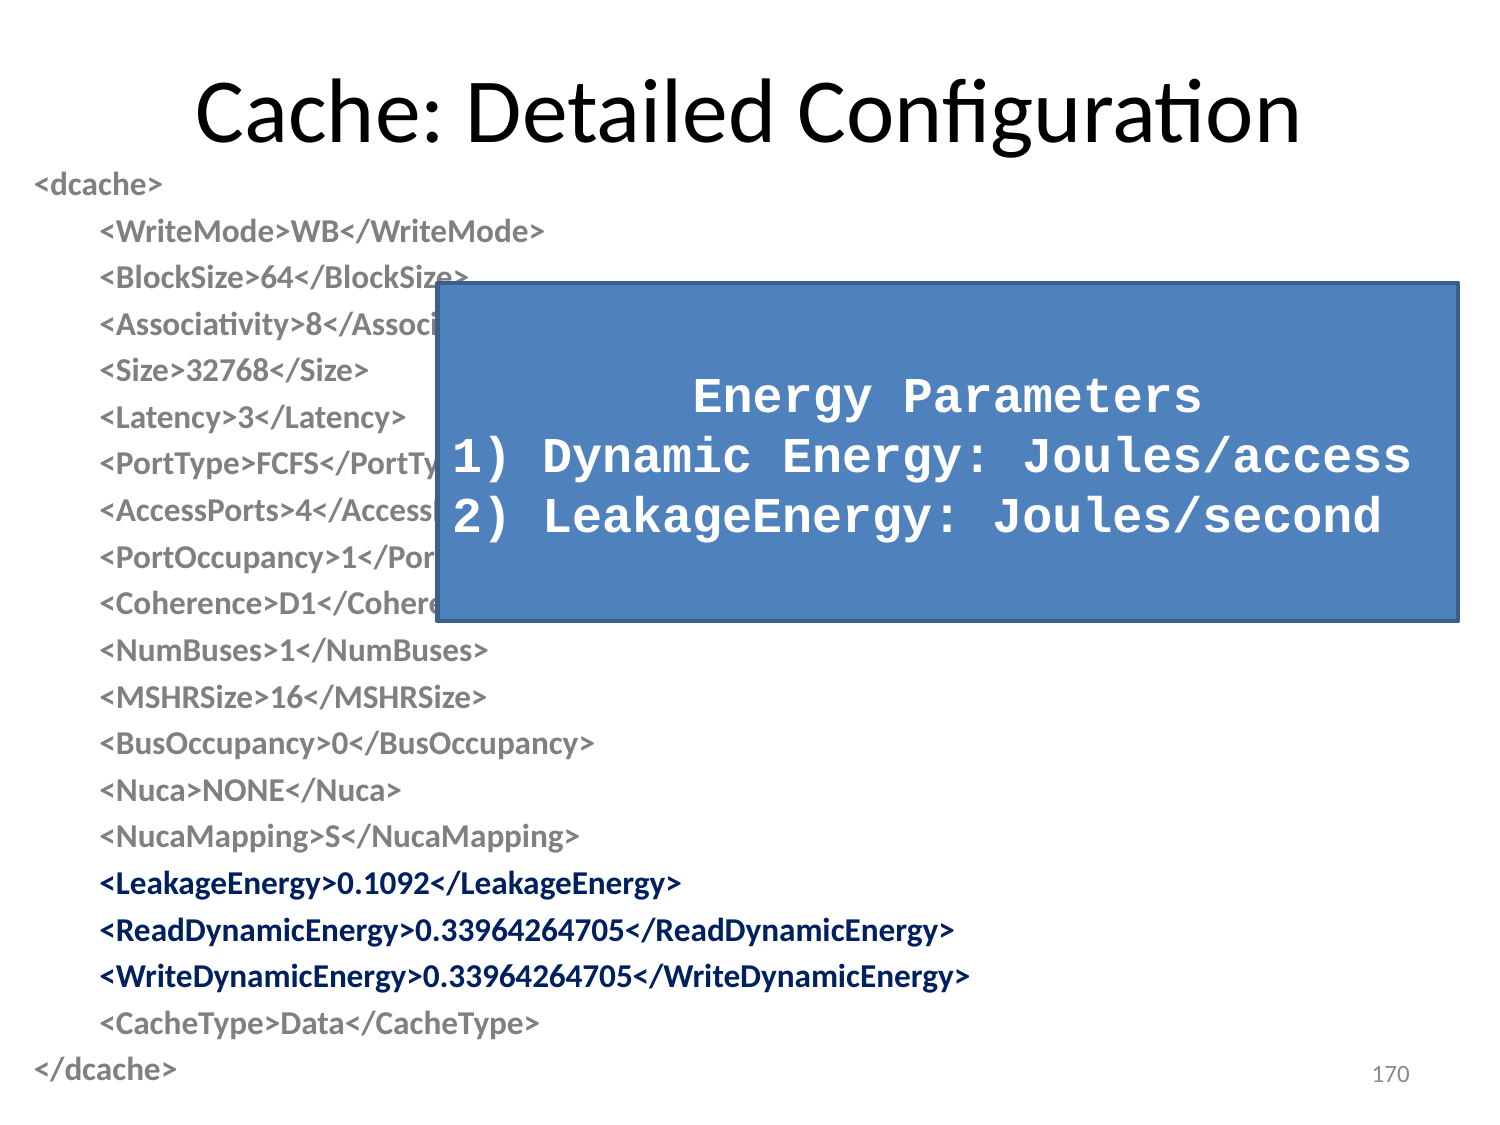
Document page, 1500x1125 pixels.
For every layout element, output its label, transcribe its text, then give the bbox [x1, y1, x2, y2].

title Cache: Detailed Configuration [75, 12, 1425, 154]
text_box Energy Parameters 1) Dynamic Energy: Joules/access 2) LeakageEnergy: Joules/second [435, 281, 1460, 623]
slide_number 170 [1074, 1042, 1425, 1103]
list <dcache> <WriteMode>WB</WriteMode> <BlockSize>64</BlockSize> <Associativity>8</Associativity> <Size>32768</Size> <Latency>3</Latency> <PortType>FCFS</PortType> <AccessPorts>4</AccessPorts> <PortOccupancy>1</PortOccupancy> <Coherence>D1</Coherence> <NumBuses>1</NumBuses> <MSHRSize>16</MSHRSize> <BusOccupancy>0</BusOccupancy> <Nuca>NONE</Nuca> <NucaMapping>S</NucaMapping> <LeakageEnergy>0.1092</LeakageEnergy> <ReadDynamicEnergy>0.33964264705</ReadDynamicEnergy> <WriteDynamicEnergy>0.33964264705</WriteDynamicEnergy> <CacheType>Data</CacheType> </dcache> [18, 154, 1482, 1108]
